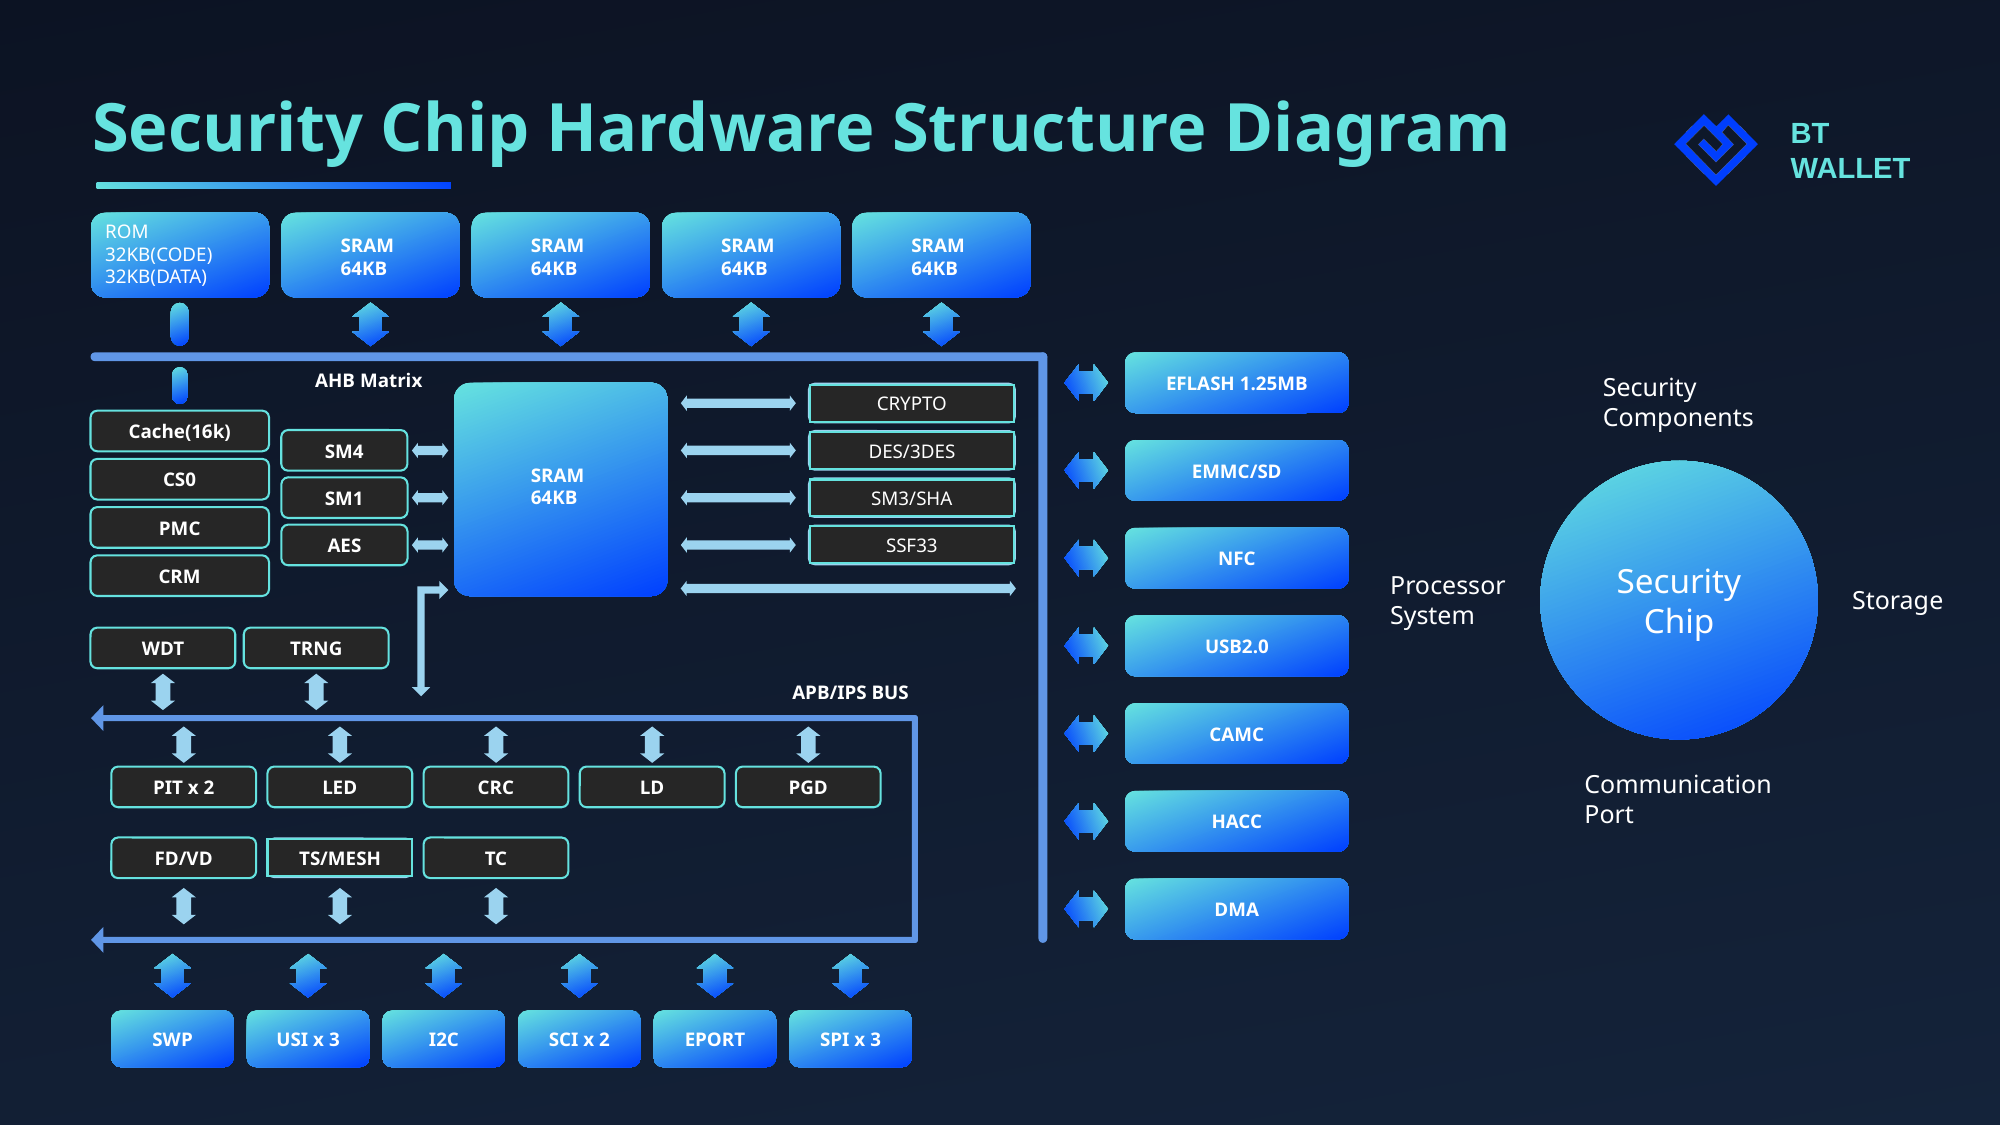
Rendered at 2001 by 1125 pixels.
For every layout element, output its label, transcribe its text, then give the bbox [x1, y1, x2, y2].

text_box [96, 181, 452, 189]
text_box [1674, 107, 1955, 193]
text_box Security Chip Hardware Structure Diagram [77, 77, 1893, 164]
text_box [90, 212, 1975, 1068]
